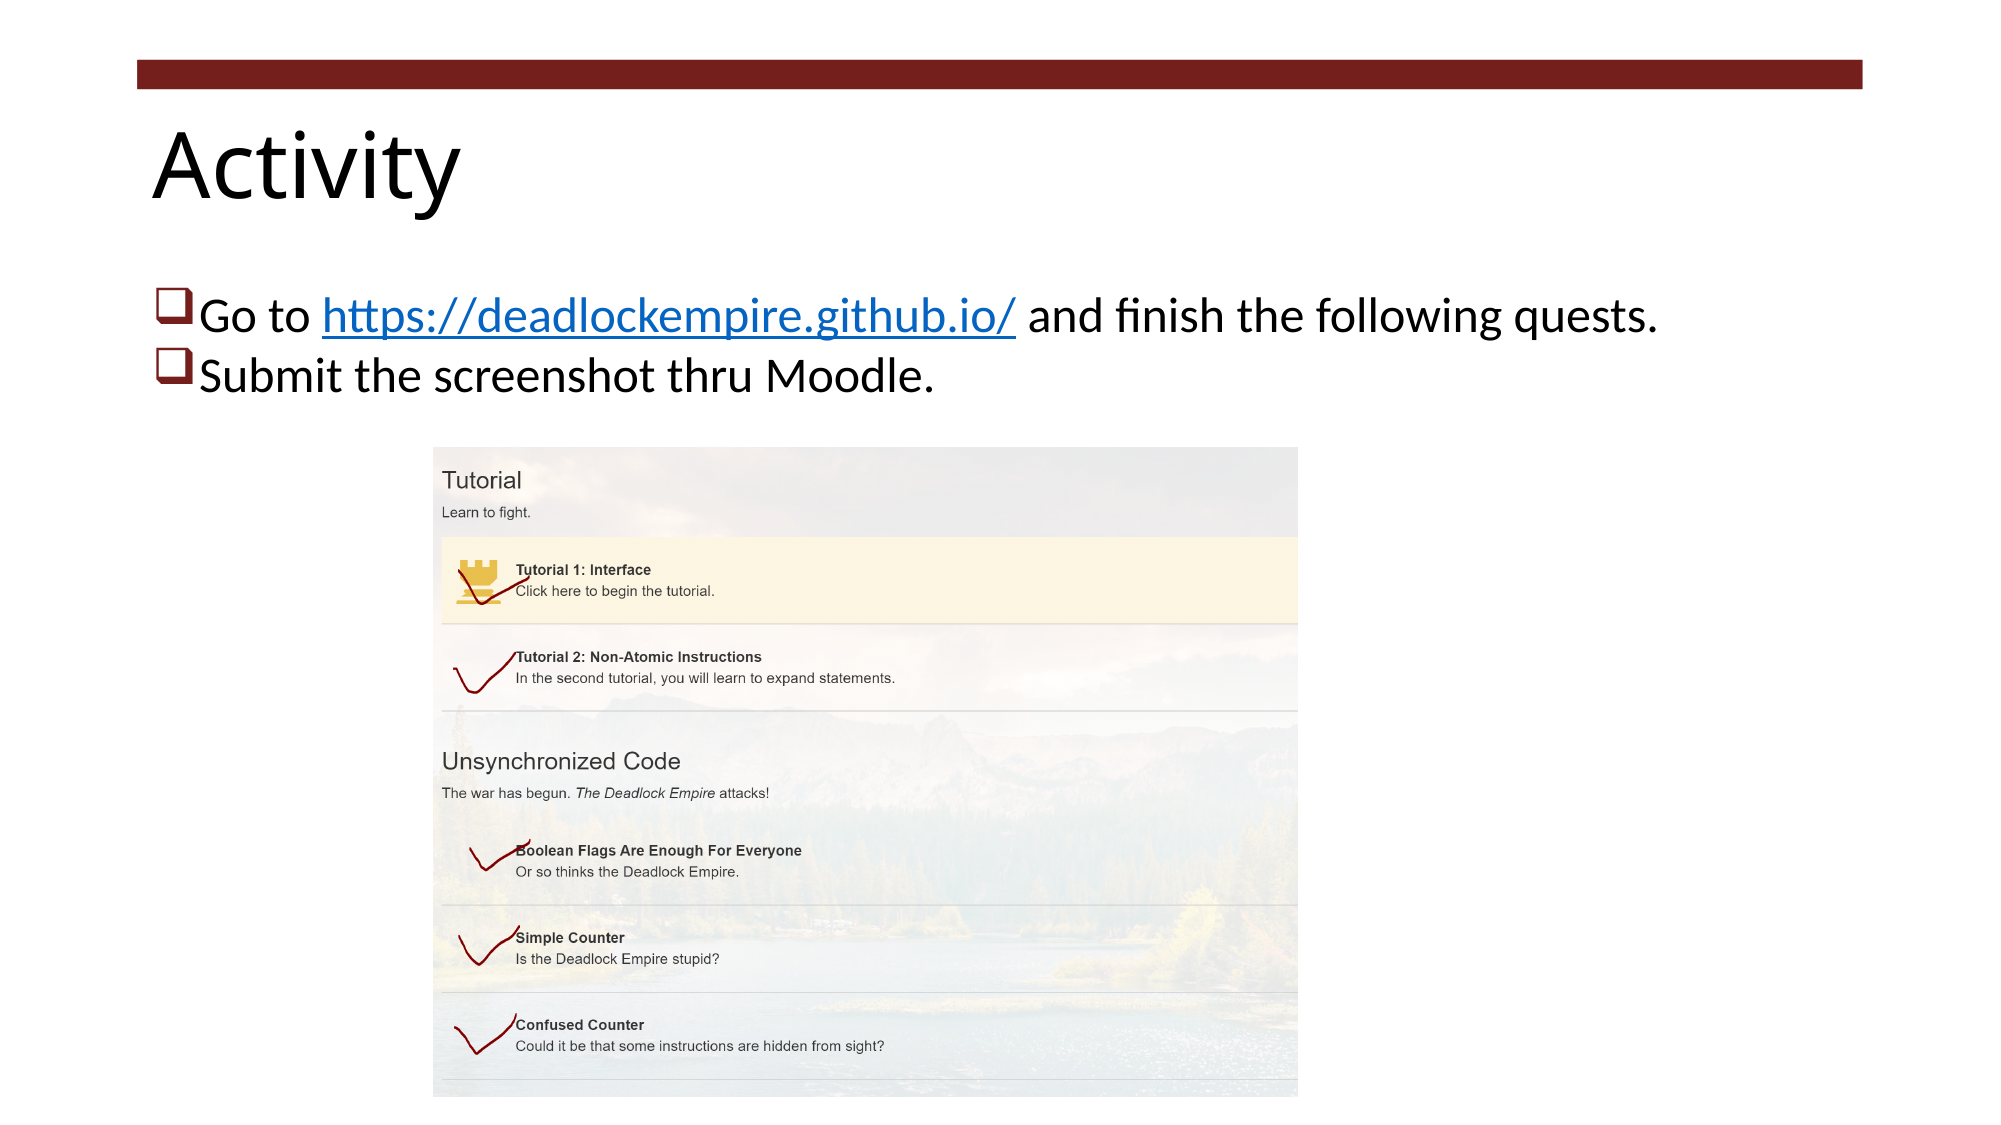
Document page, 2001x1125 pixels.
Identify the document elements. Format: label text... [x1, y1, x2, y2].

title Activity [137, 59, 1863, 278]
text_box Go to https://deadlockempire.github.io/ and finish the following quests. Submit the screenshot thru Moodle. [137, 274, 1705, 410]
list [433, 447, 1298, 1097]
